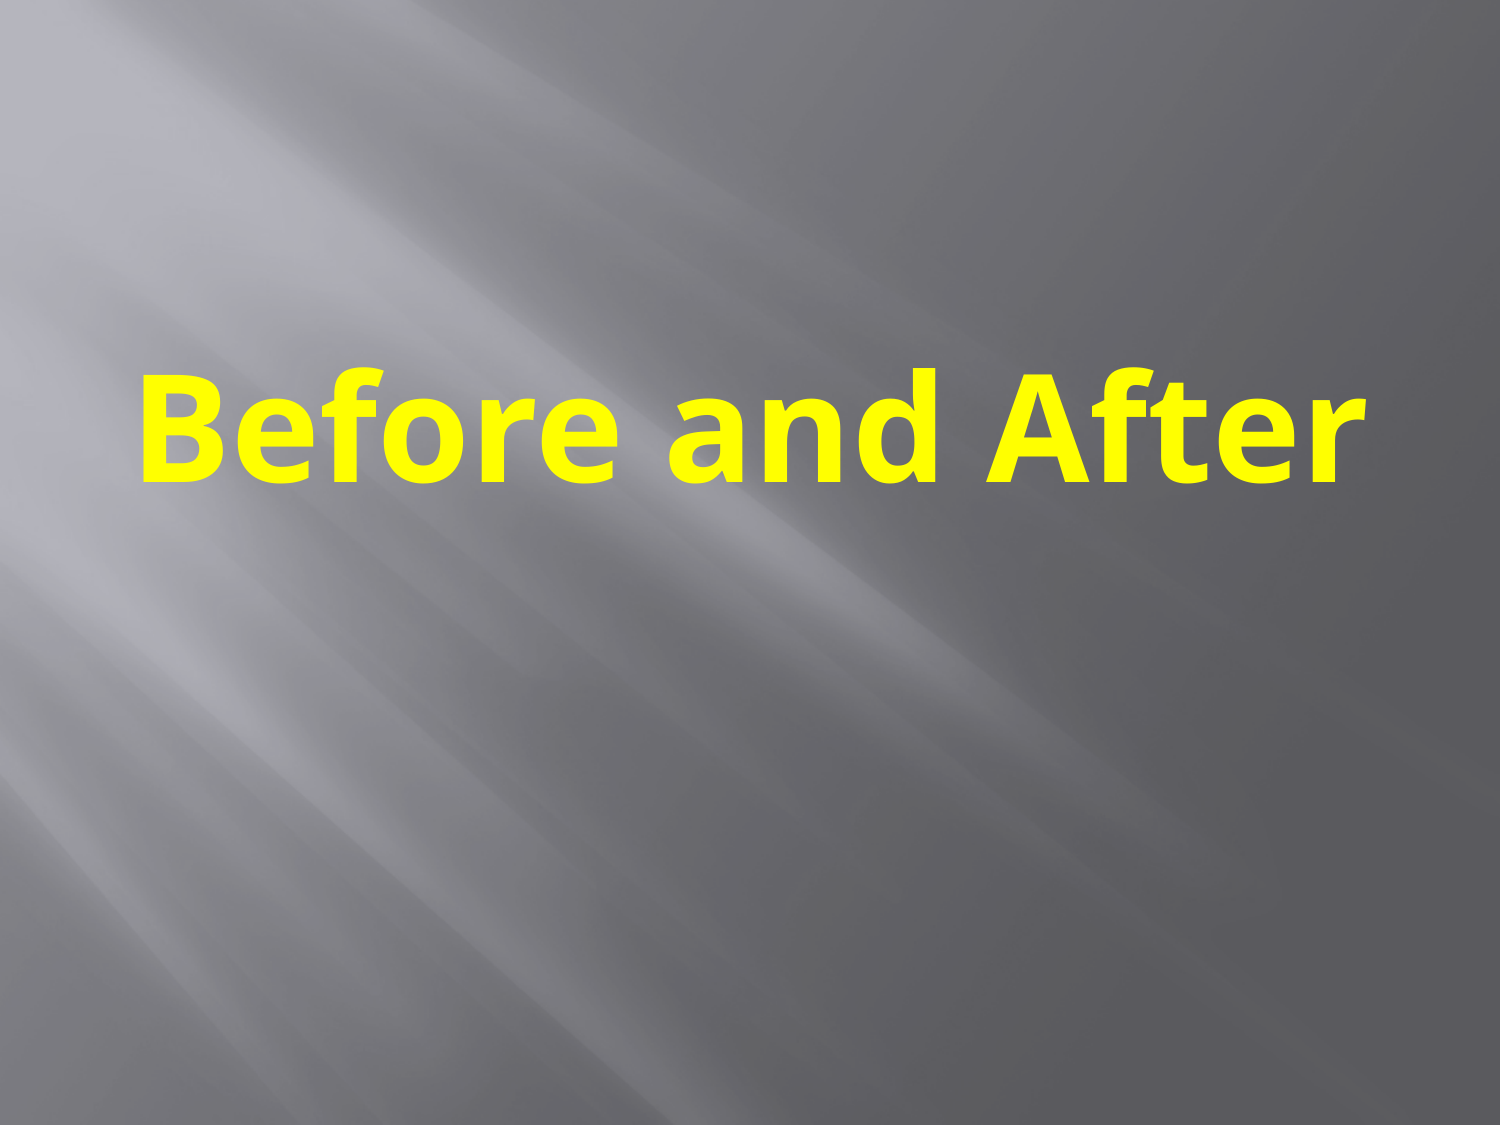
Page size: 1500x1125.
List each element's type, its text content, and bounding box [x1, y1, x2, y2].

text_box Before and After [0, 324, 1500, 520]
